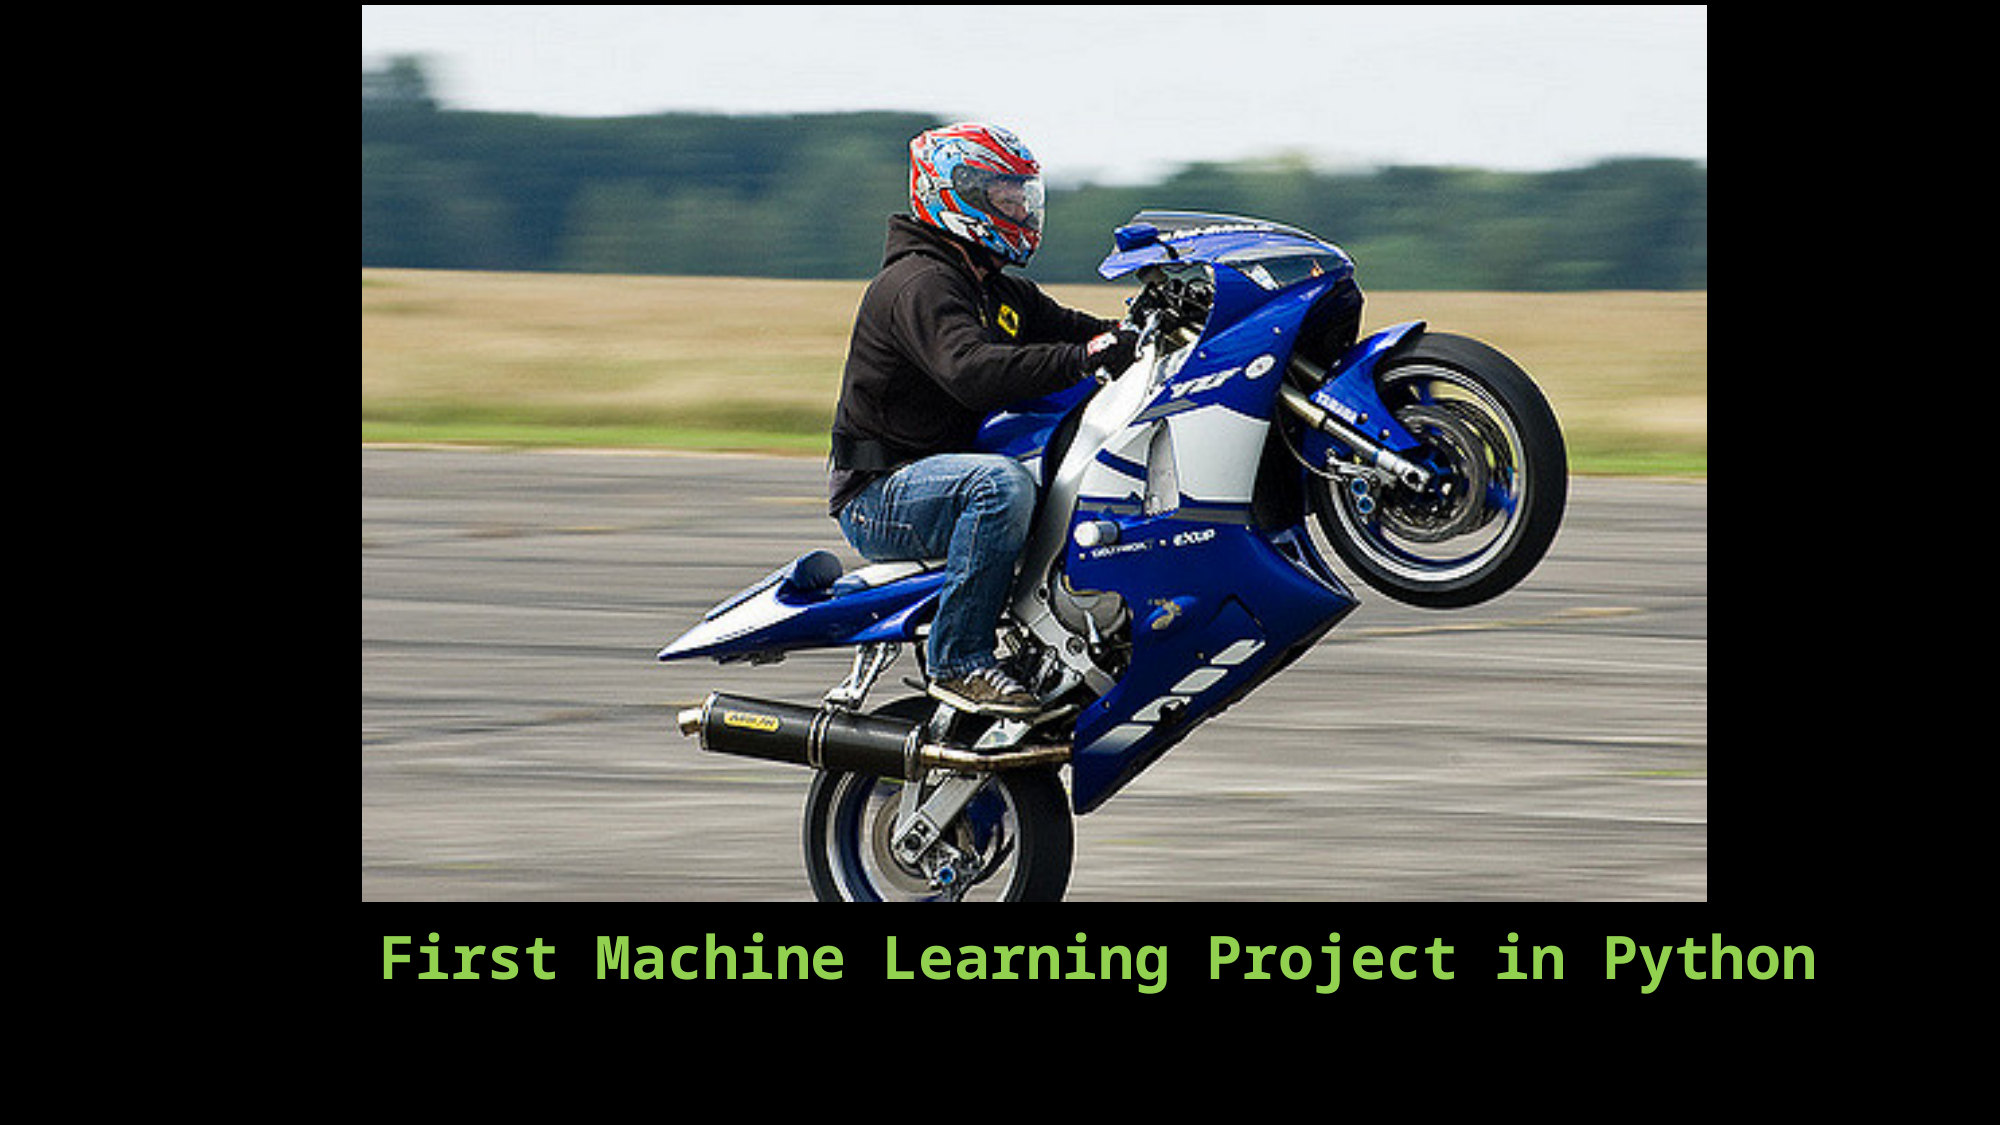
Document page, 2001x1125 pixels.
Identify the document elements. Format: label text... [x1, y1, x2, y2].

list First Machine Learning Project in Python [364, 920, 1850, 1063]
picture [362, 5, 1707, 902]
